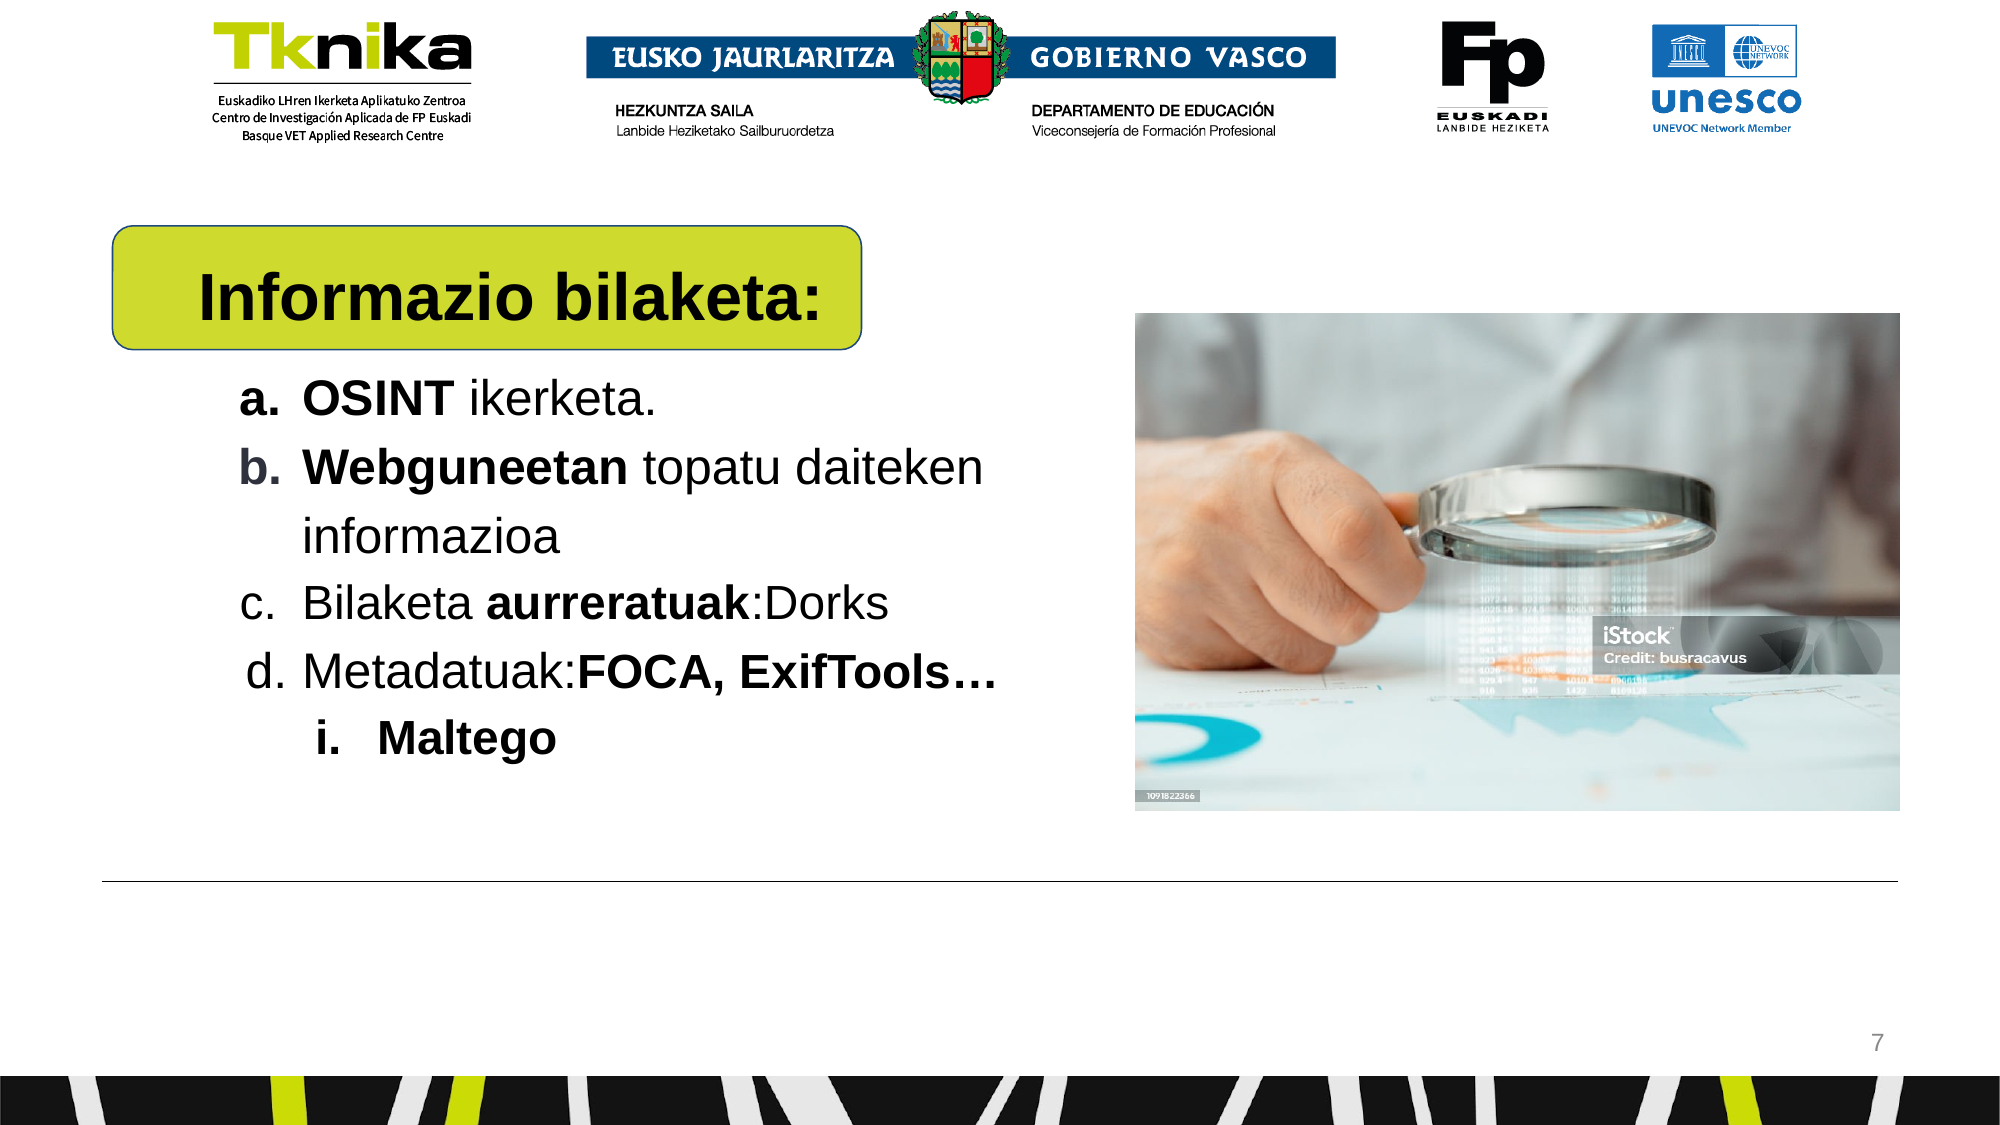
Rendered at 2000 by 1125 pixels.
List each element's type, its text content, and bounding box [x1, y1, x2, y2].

title OSINT ikerketa. Webguneetan topatu daiteken informazioa Bilaketa aurreratuak:Dorks Metadatuak:FOCA, ExifTools… Maltego [137, 375, 1130, 811]
text_box [112, 225, 862, 350]
picture [1135, 313, 1900, 812]
picture [1647, 19, 1804, 138]
slide_number ‹#› [1433, 1011, 1900, 1072]
picture [0, 1076, 2000, 1125]
text_box Informazio bilaketa: [183, 238, 1466, 312]
picture [33, 7, 1579, 150]
